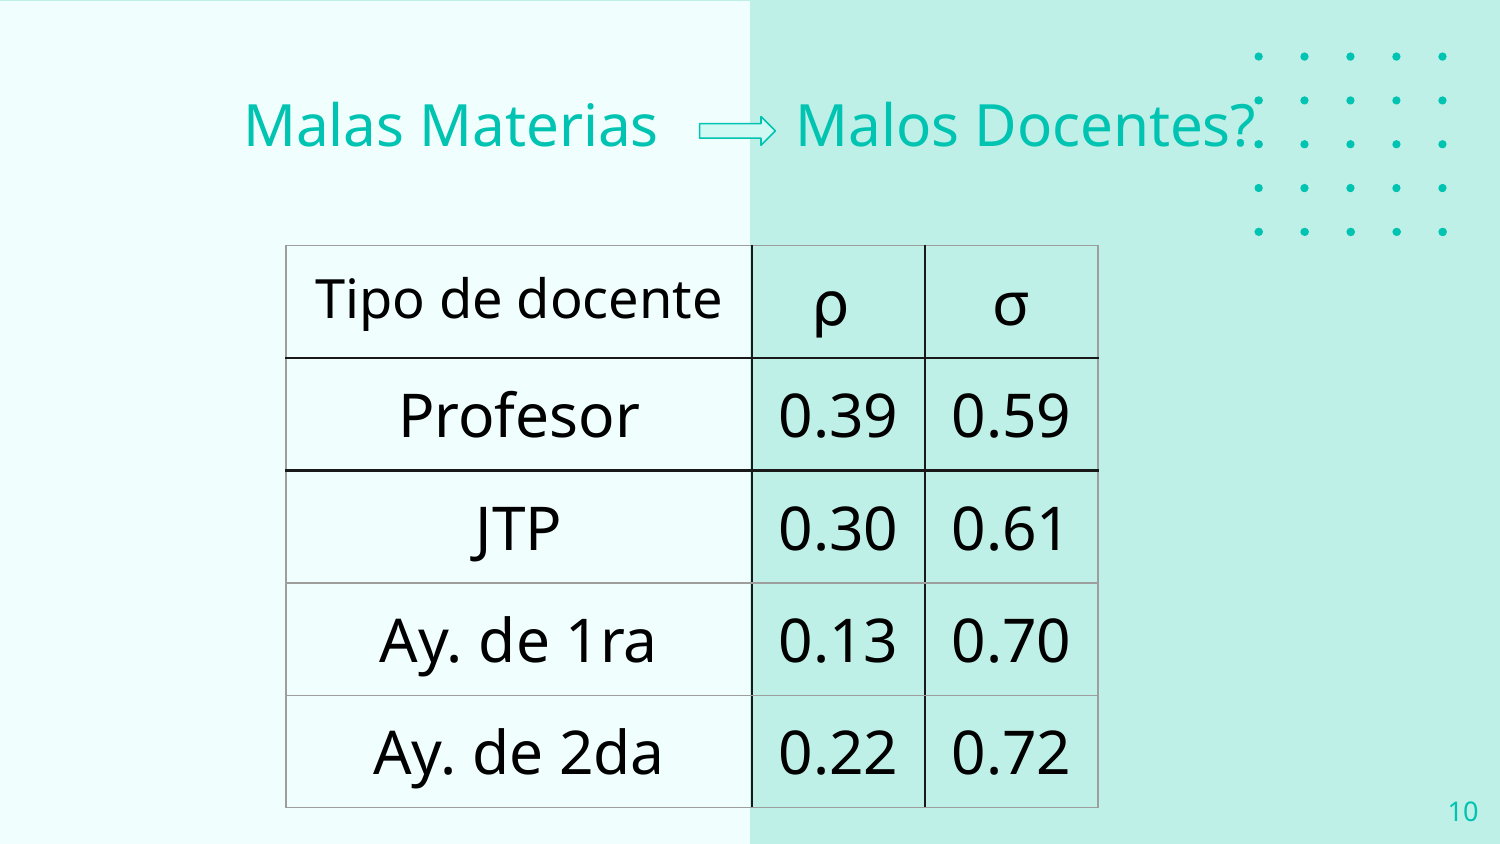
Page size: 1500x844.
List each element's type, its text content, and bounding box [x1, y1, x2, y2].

table_cell 0.22 [753, 696, 924, 807]
table_cell 0.30 [753, 472, 924, 582]
table_cell Ay. de 2da [287, 696, 751, 807]
table_header ⍴ [753, 246, 924, 357]
table_cell 0.72 [926, 696, 1097, 807]
slide_number ‹#› [1403, 779, 1494, 844]
table_header σ [926, 246, 1097, 357]
table_cell 0.39 [753, 359, 924, 469]
table_cell JTP [287, 472, 751, 582]
table_cell 0.70 [926, 584, 1097, 695]
text_box [699, 116, 776, 146]
table_cell 0.59 [926, 359, 1097, 469]
table_header Tipo de docente [287, 246, 751, 357]
table_cell Profesor [287, 359, 751, 469]
table_cell 0.61 [926, 472, 1097, 582]
table_cell 0.13 [753, 584, 924, 695]
title Malas Materias Malos Docentes? [118, 72, 1382, 167]
table_cell Ay. de 1ra [287, 584, 751, 695]
